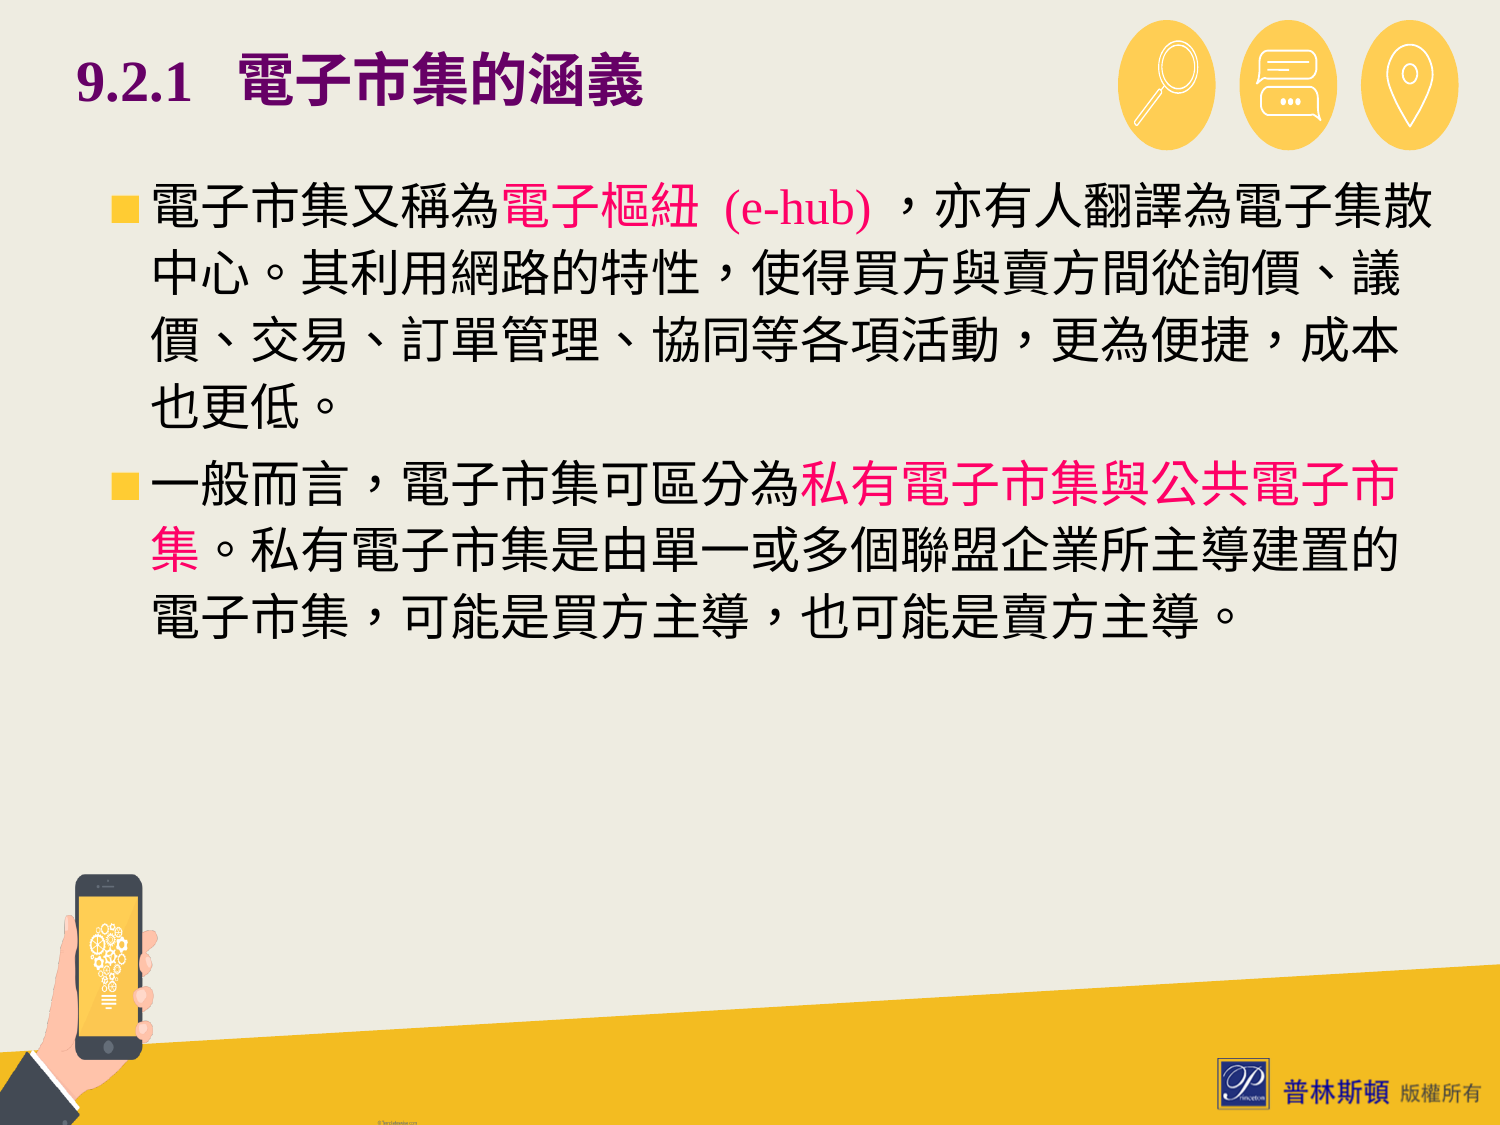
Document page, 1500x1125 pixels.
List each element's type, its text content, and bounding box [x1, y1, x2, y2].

picture [1217, 1058, 1500, 1125]
list 電子市集又稱為電子樞紐 (e-hub)，亦有人翻譯為電子集散中心。其利用網路的特性，使得買方與賣方間從詢價、議價、交易、訂單管理、協同等各項活動，更為便捷，成本也更低。 一般而言，電子市集可區分為私有電子市集與公共電子市集。私有電子市集是由單一或多個聯盟企業所主導建置的電子市集，可能是買方主導，也可能是賣方主導。 [76, 160, 1459, 1059]
picture [0, 811, 420, 1125]
picture [103, 464, 139, 500]
picture [103, 187, 139, 223]
title 9.2.1 電子市集的涵義 [76, 19, 1459, 114]
